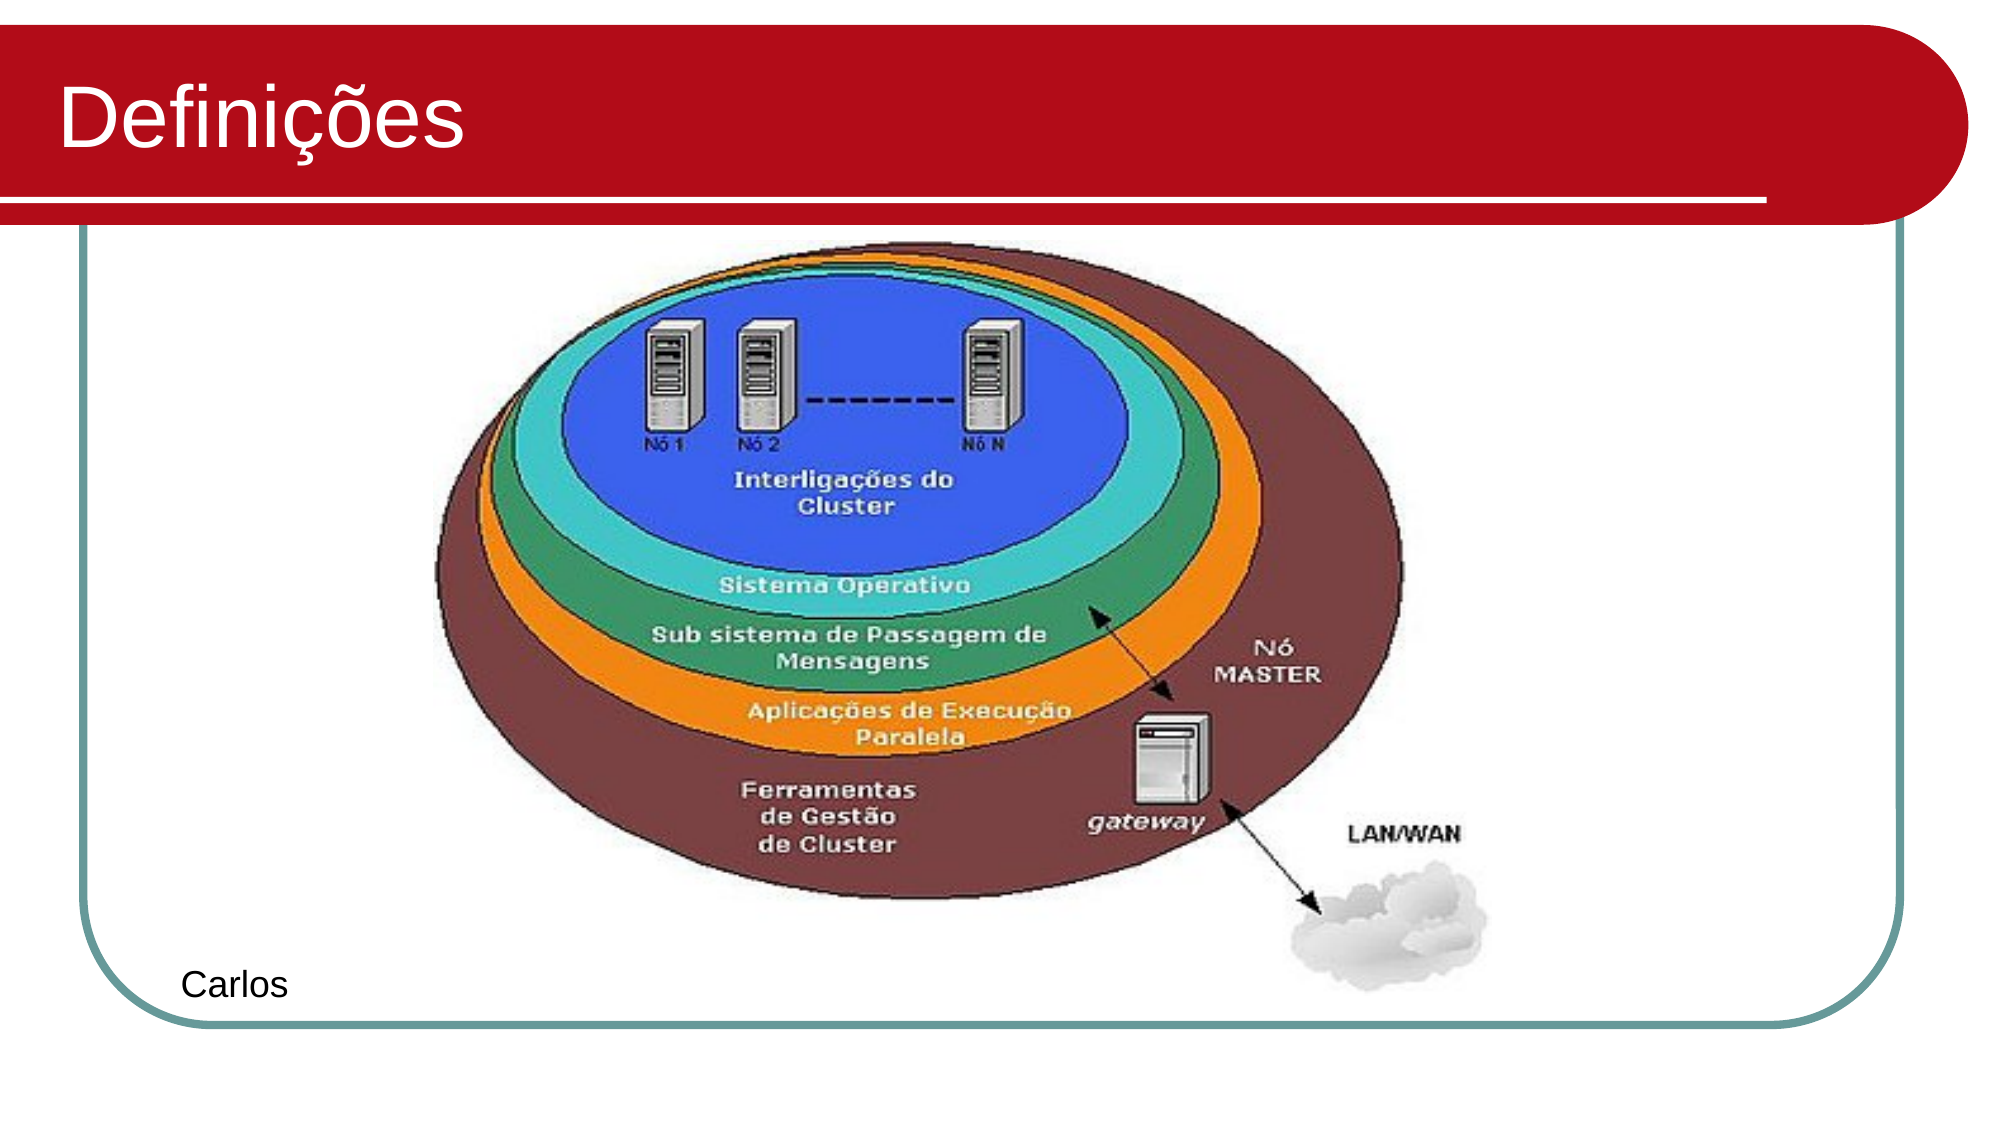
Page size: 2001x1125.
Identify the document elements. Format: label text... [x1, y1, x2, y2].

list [433, 239, 1492, 996]
title Definições [42, 37, 1796, 188]
text_box Carlos [165, 952, 639, 1012]
